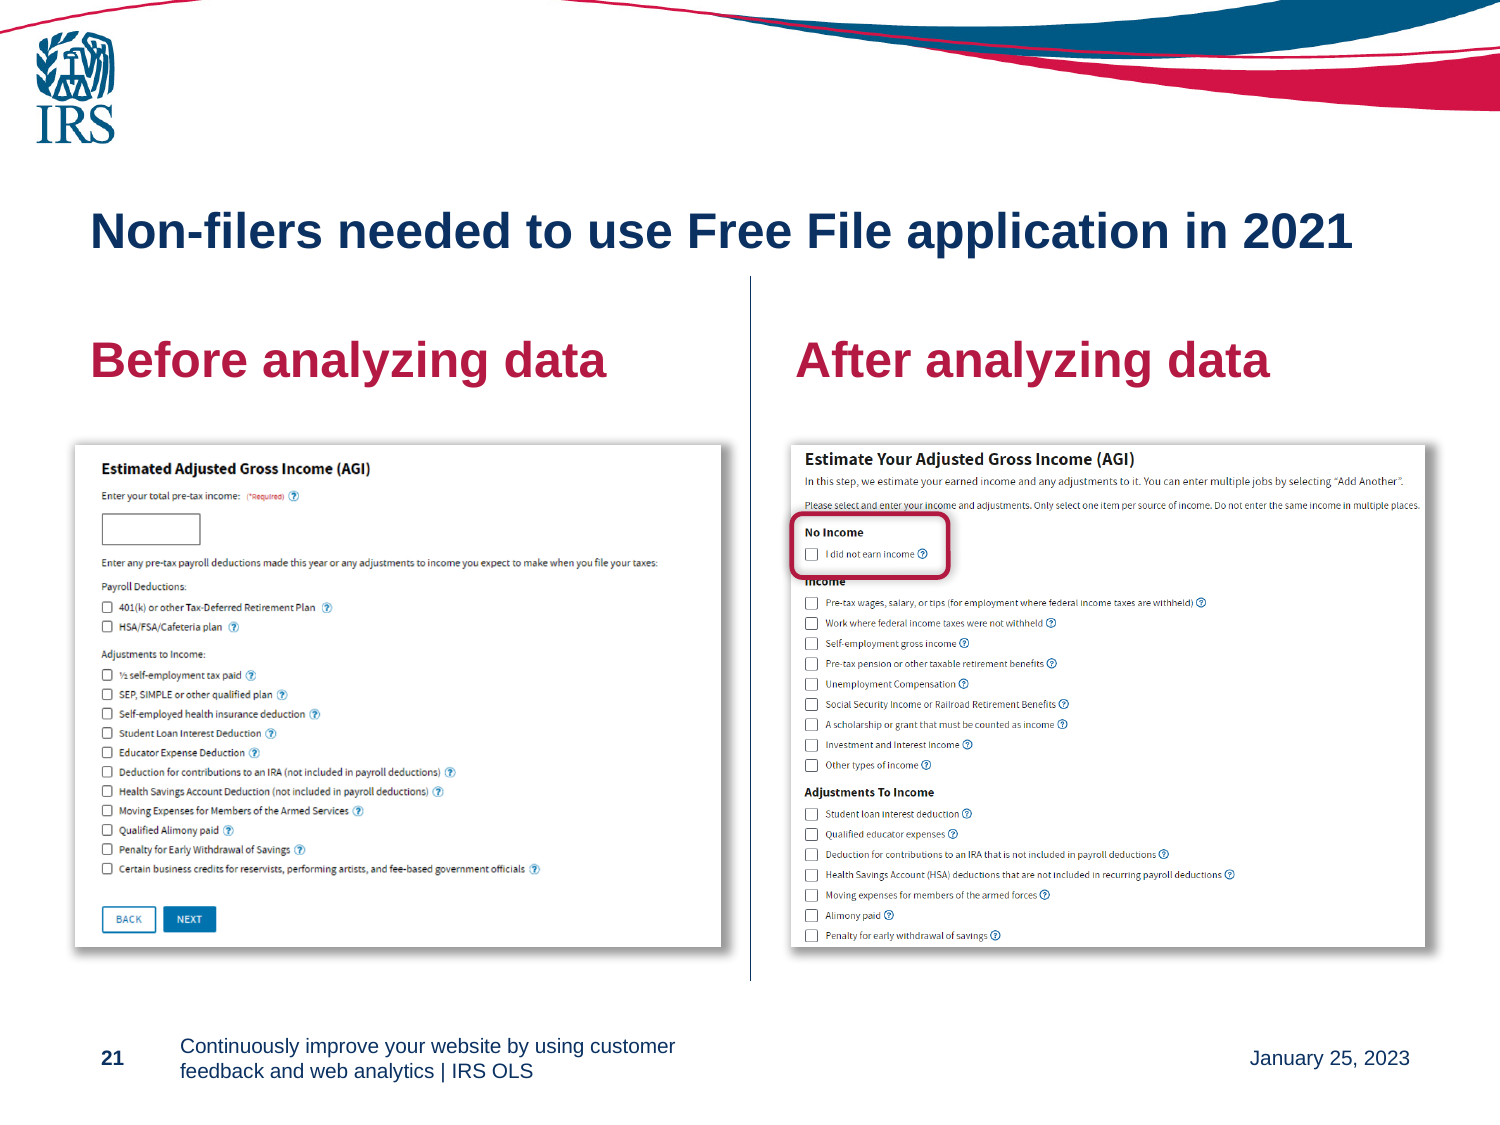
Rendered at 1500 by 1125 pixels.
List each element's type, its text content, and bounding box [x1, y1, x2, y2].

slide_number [1097, 1027, 1425, 1088]
list After analyzing data [780, 275, 1425, 396]
list Before analyzing data [75, 275, 720, 396]
picture [0, 0, 1500, 1125]
slide_number 21 [75, 1027, 150, 1088]
footer Continuously improve your website by using customer feedback and web analytics | IRS OLS [165, 1027, 765, 1088]
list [74, 445, 721, 947]
title Non-filers needed to use Free File application in 2021 [75, 195, 1425, 270]
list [791, 445, 1425, 947]
